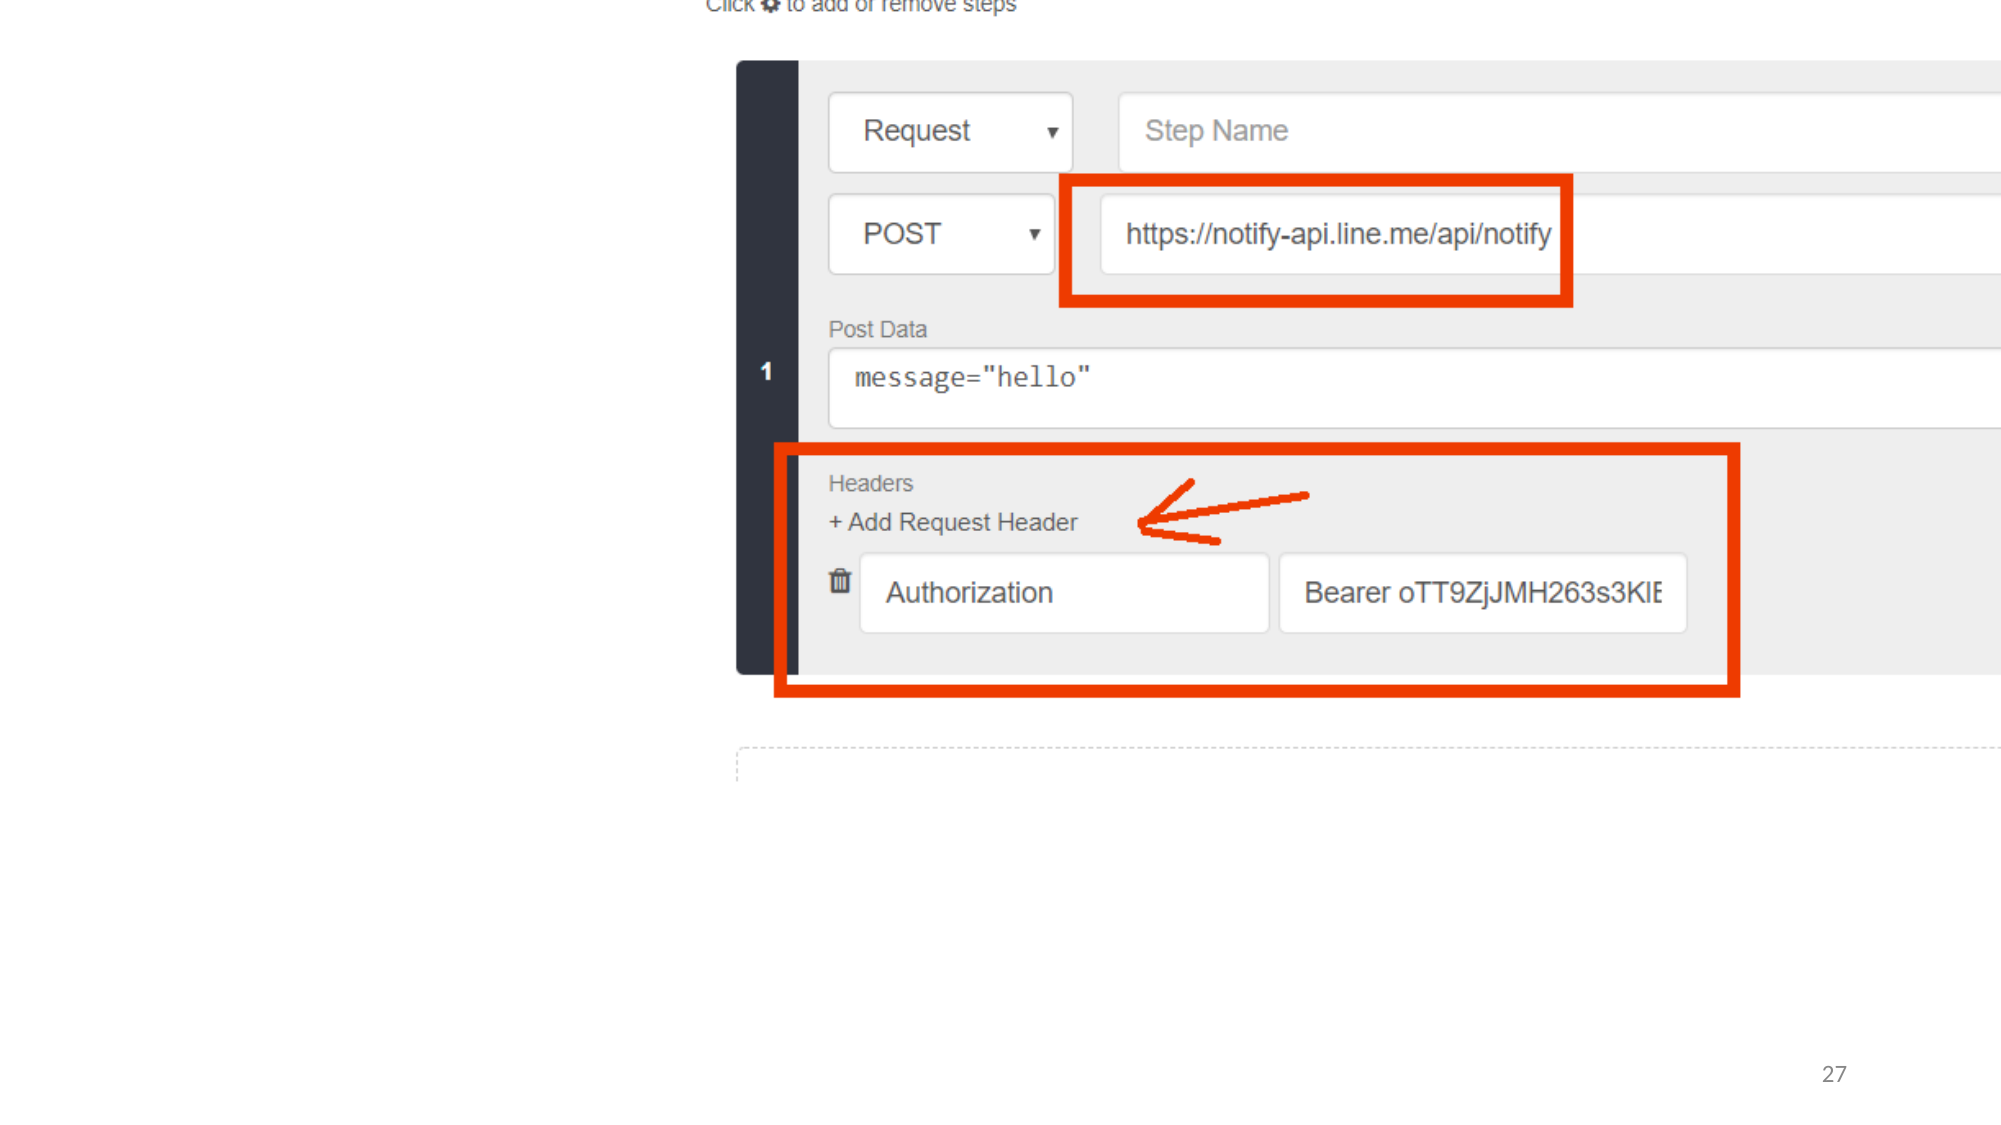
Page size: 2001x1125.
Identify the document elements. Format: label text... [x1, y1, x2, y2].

slide_number ‹#› [1412, 1042, 1863, 1103]
picture [653, 0, 2001, 782]
